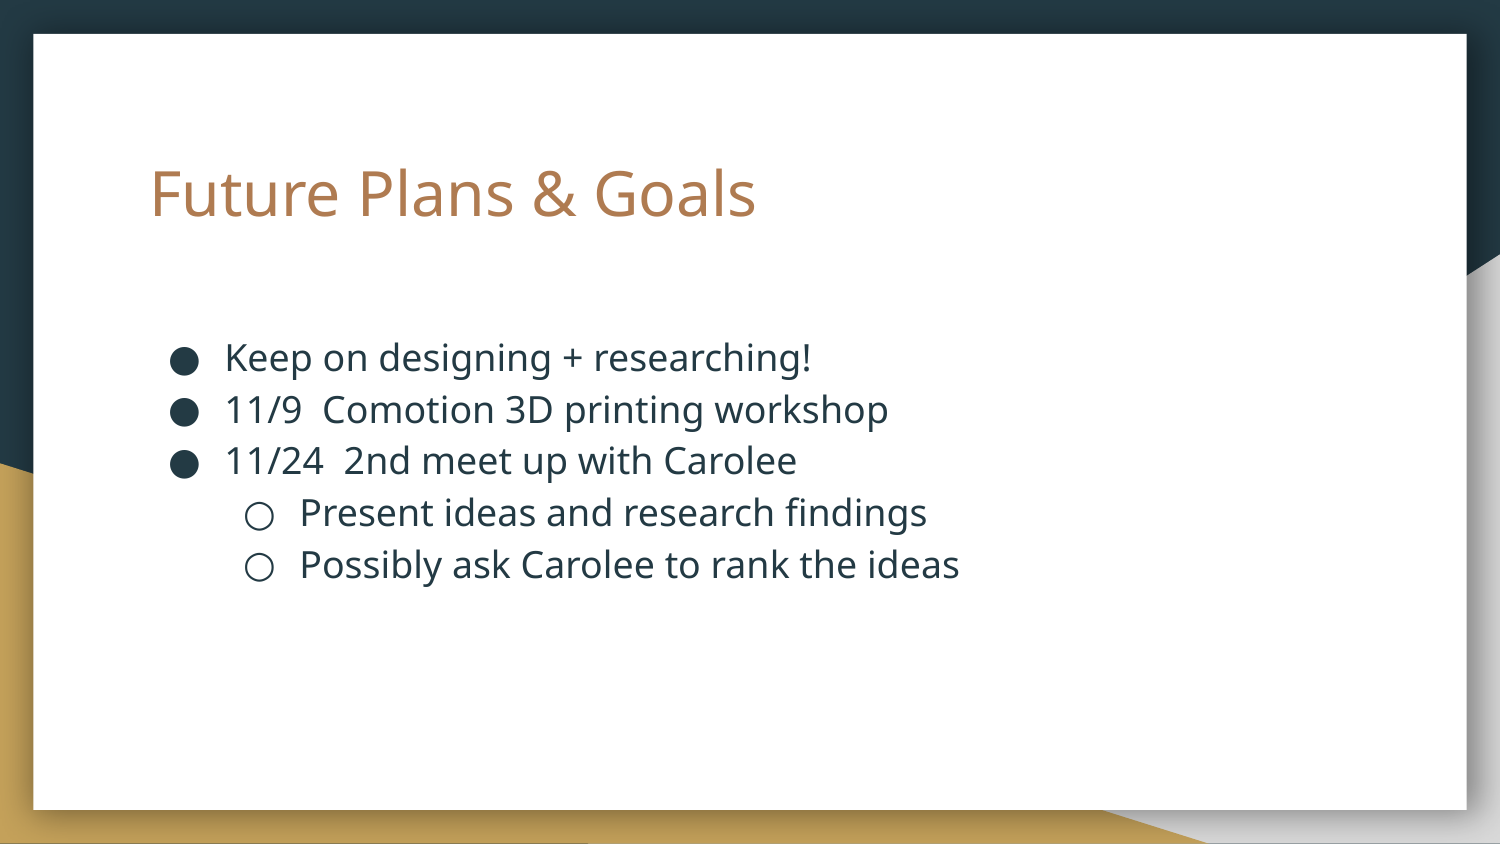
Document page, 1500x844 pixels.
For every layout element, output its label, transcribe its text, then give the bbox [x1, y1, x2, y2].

list Keep on designing + researching! 11/9 Comotion 3D printing workshop 11/24 2nd meet up with Carolee Present ideas and research findings Possibly ask Carolee to rank the ideas [134, 312, 1366, 714]
title Future Plans & Goals [134, 138, 1366, 296]
